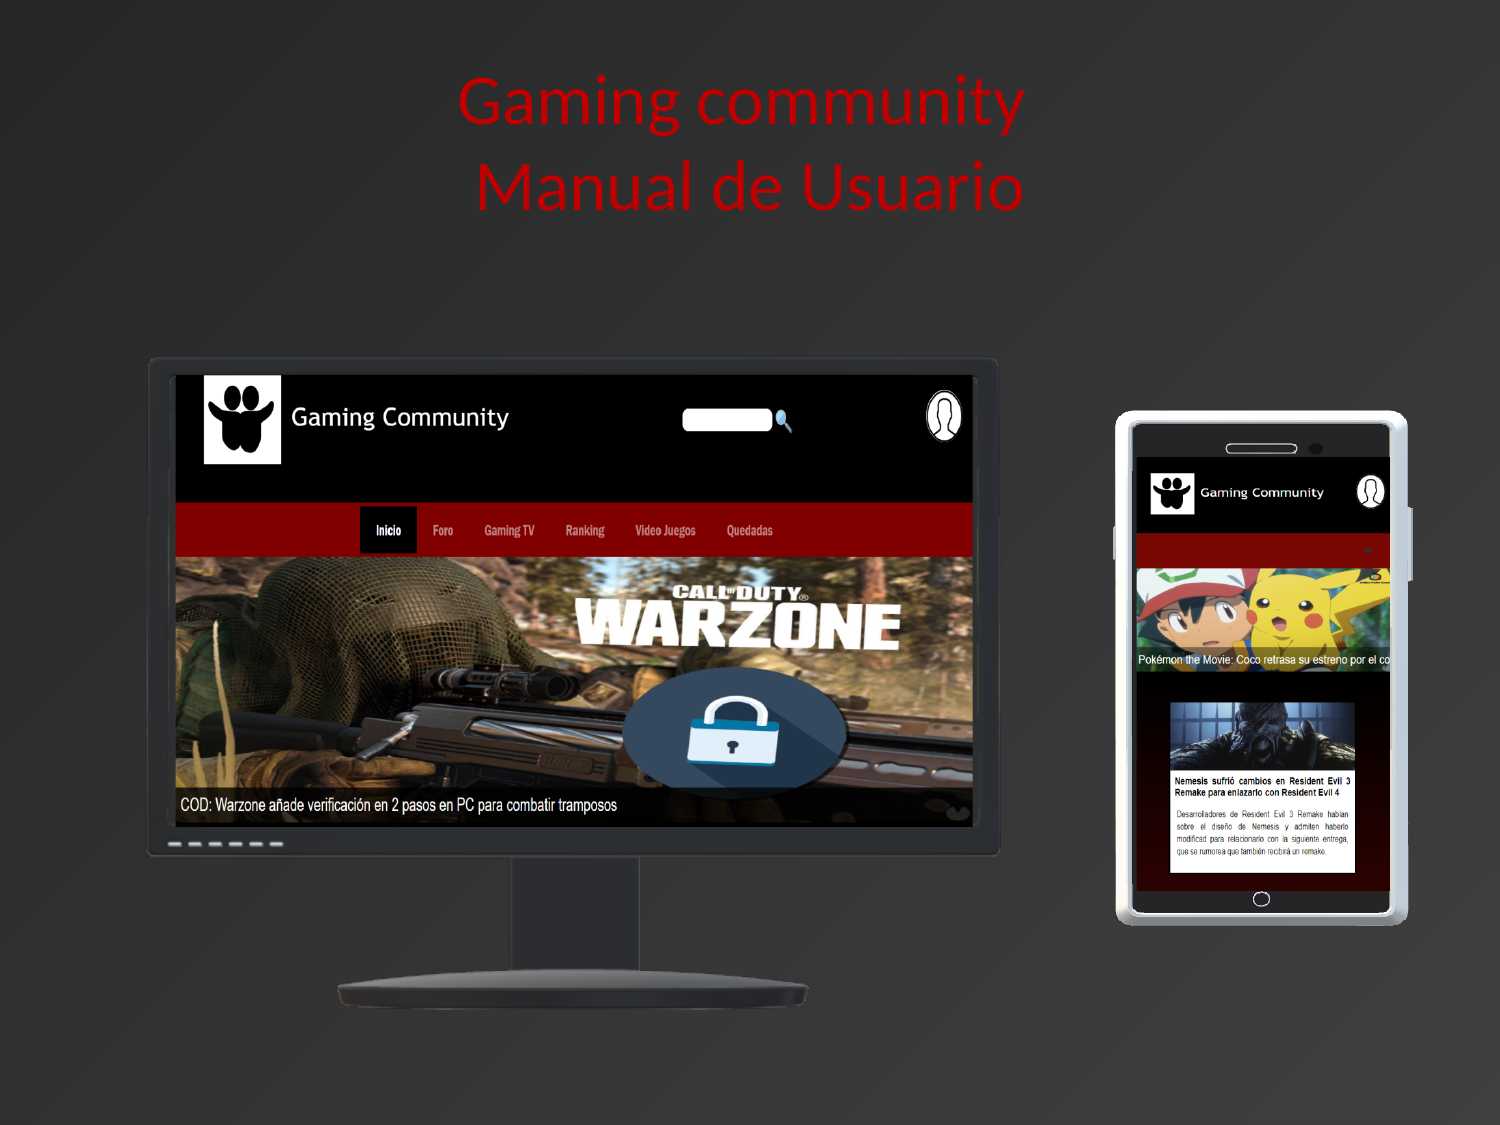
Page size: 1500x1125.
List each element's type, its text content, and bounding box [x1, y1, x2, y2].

title Gaming community Manual de Usuario [75, 45, 1425, 233]
picture [140, 351, 1007, 1010]
picture [1113, 409, 1419, 926]
